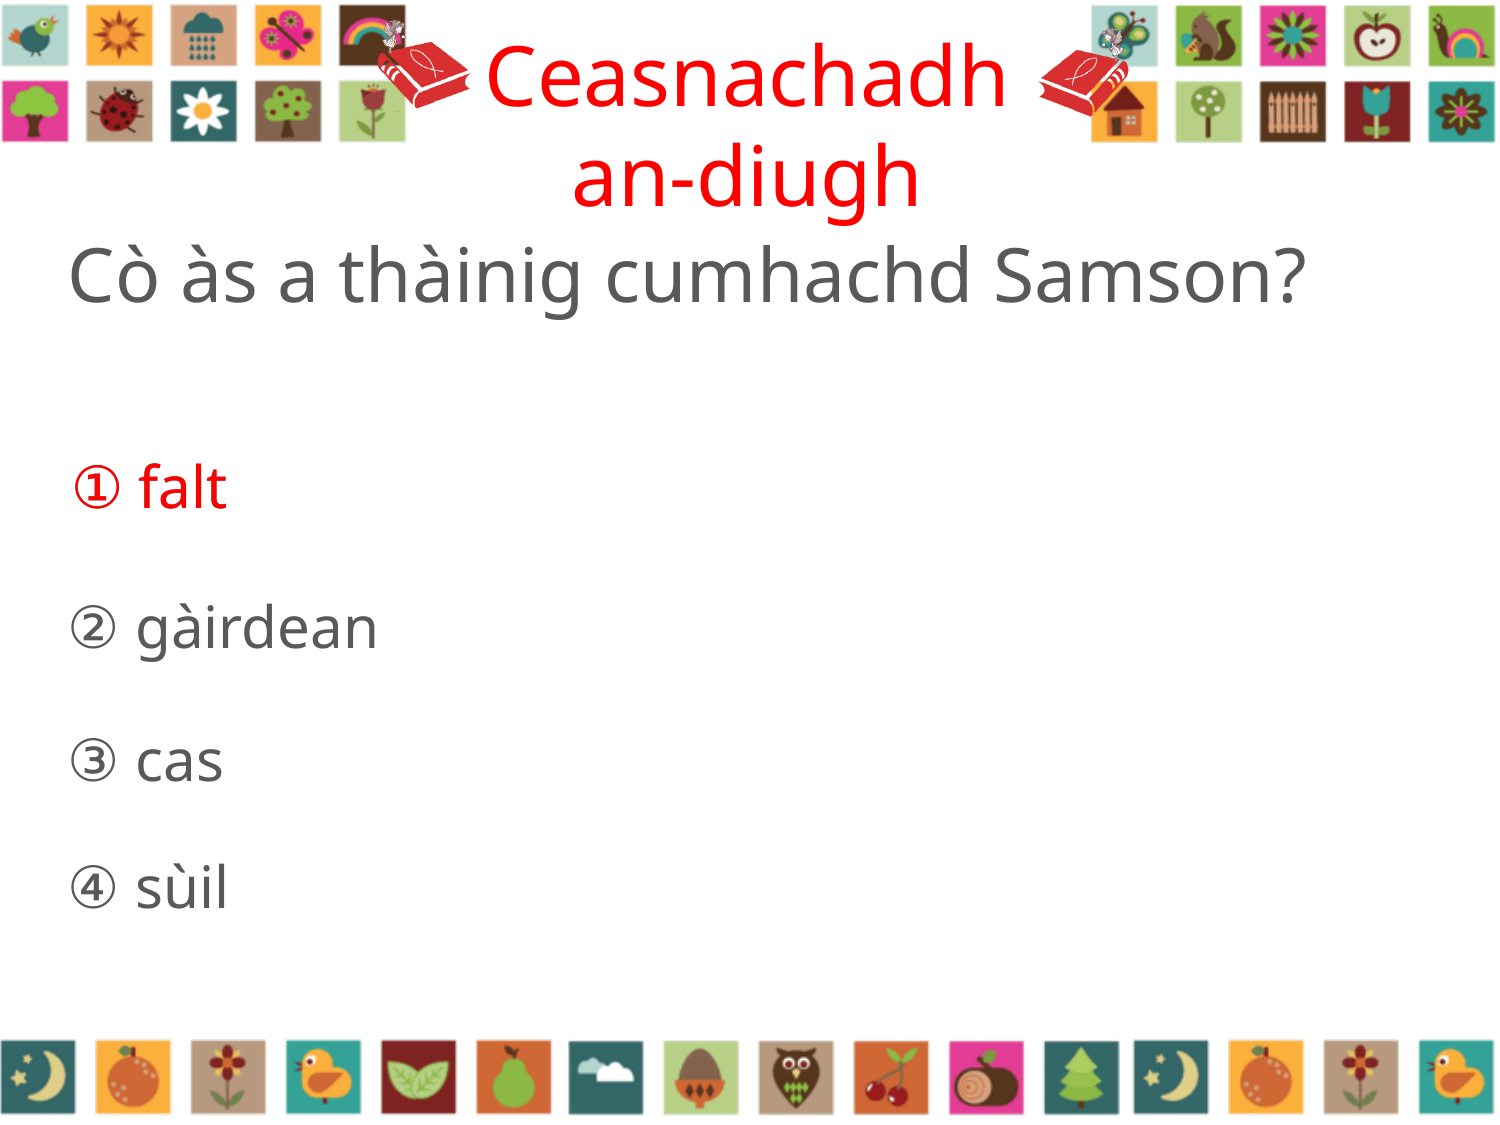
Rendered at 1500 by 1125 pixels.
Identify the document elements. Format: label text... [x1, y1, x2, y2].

text_box ④ sùil [53, 842, 1483, 928]
picture [0, 3, 503, 150]
text_box ① falt [56, 442, 1486, 528]
picture [1007, 3, 1500, 150]
text_box Cò às a thàinig cumhachd Samson? [53, 219, 1436, 325]
text_box Ceasnachadh an-diugh [414, 16, 1080, 219]
text_box ③ cas [53, 716, 1483, 801]
text_box ② gàirdean [53, 582, 1436, 668]
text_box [0, 1028, 1500, 1118]
